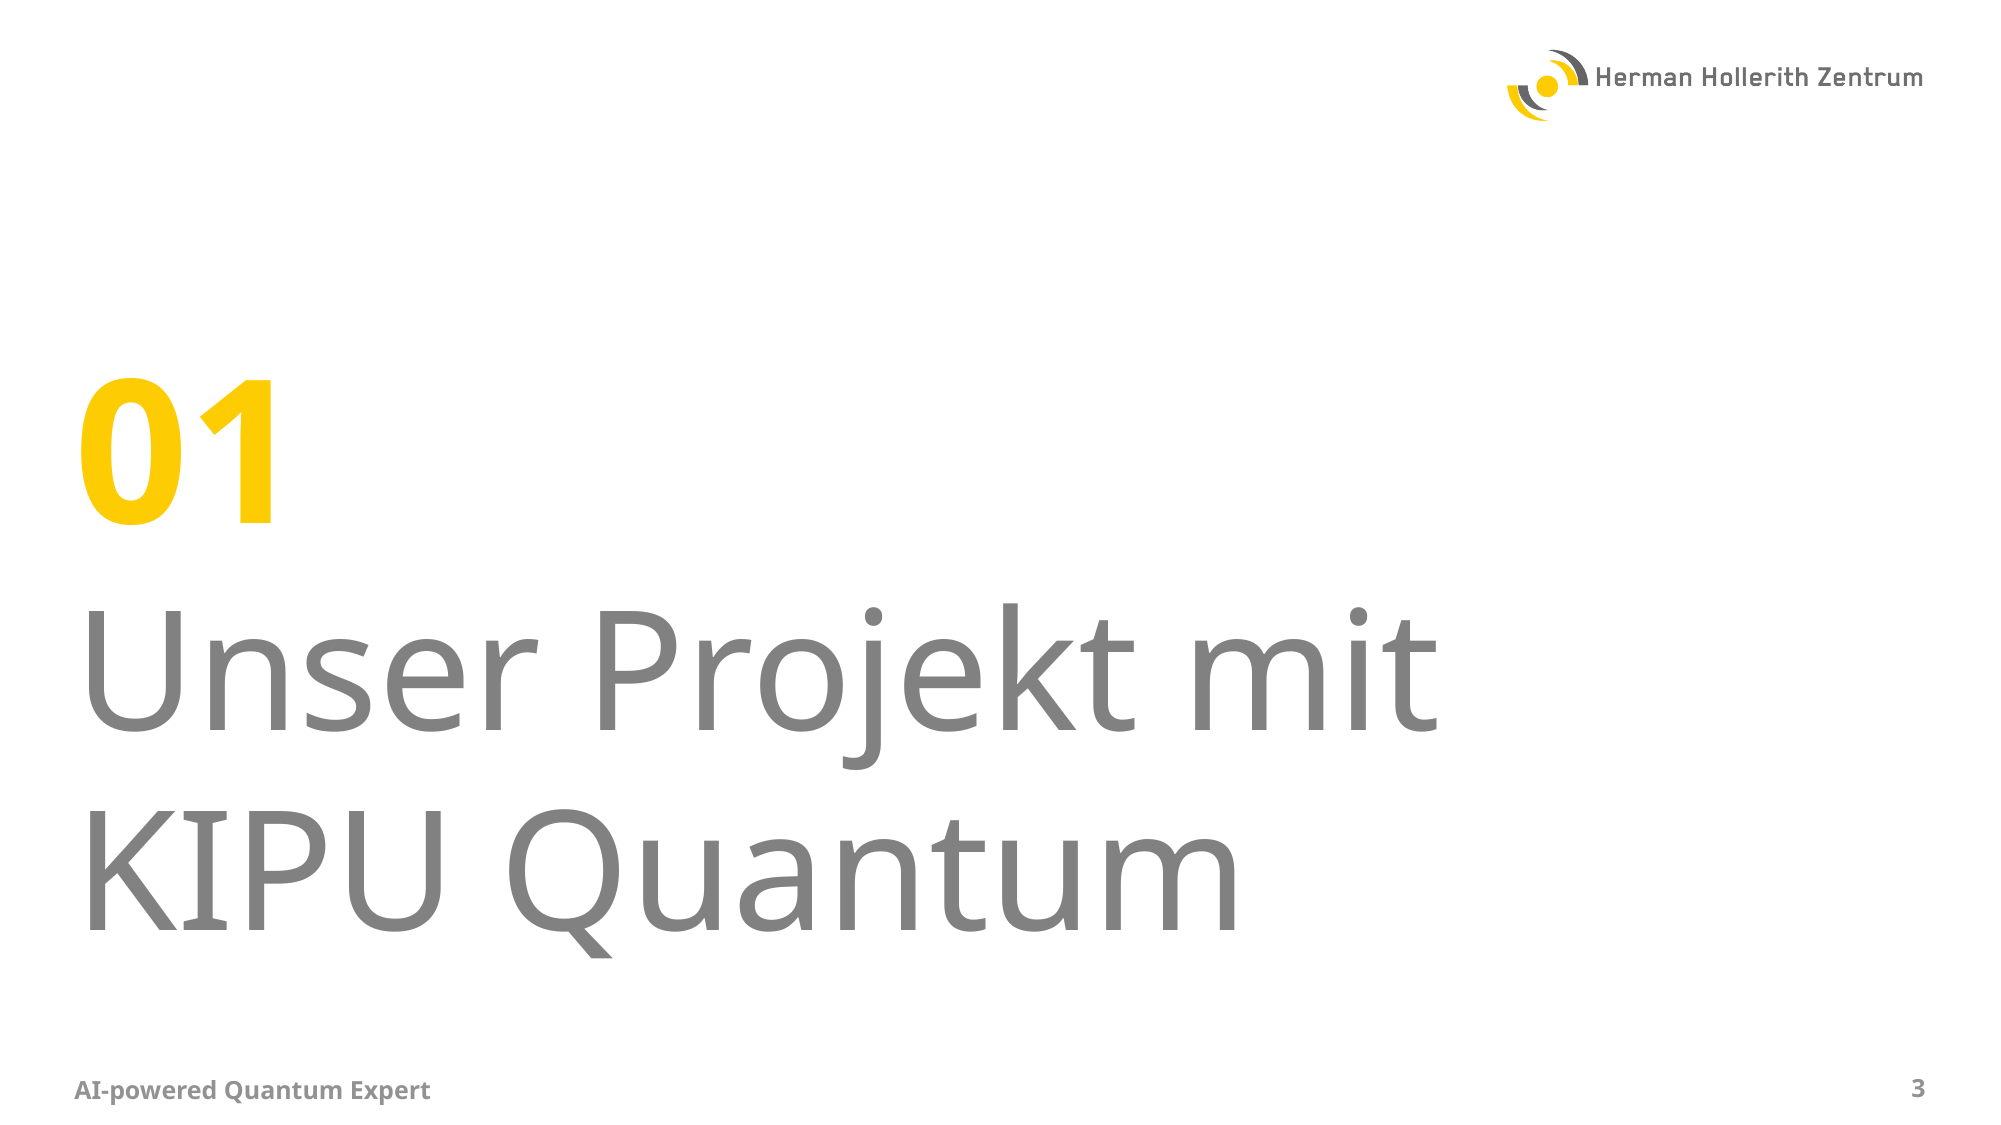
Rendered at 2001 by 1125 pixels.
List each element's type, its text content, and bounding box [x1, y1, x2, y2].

text_box 01 Unser Projekt mit KIPU Quantum [59, 316, 1941, 971]
picture [1507, 49, 1926, 121]
footer AI-powered Quantum Expert [59, 1074, 735, 1106]
slide_number 3 [1490, 1074, 1941, 1106]
